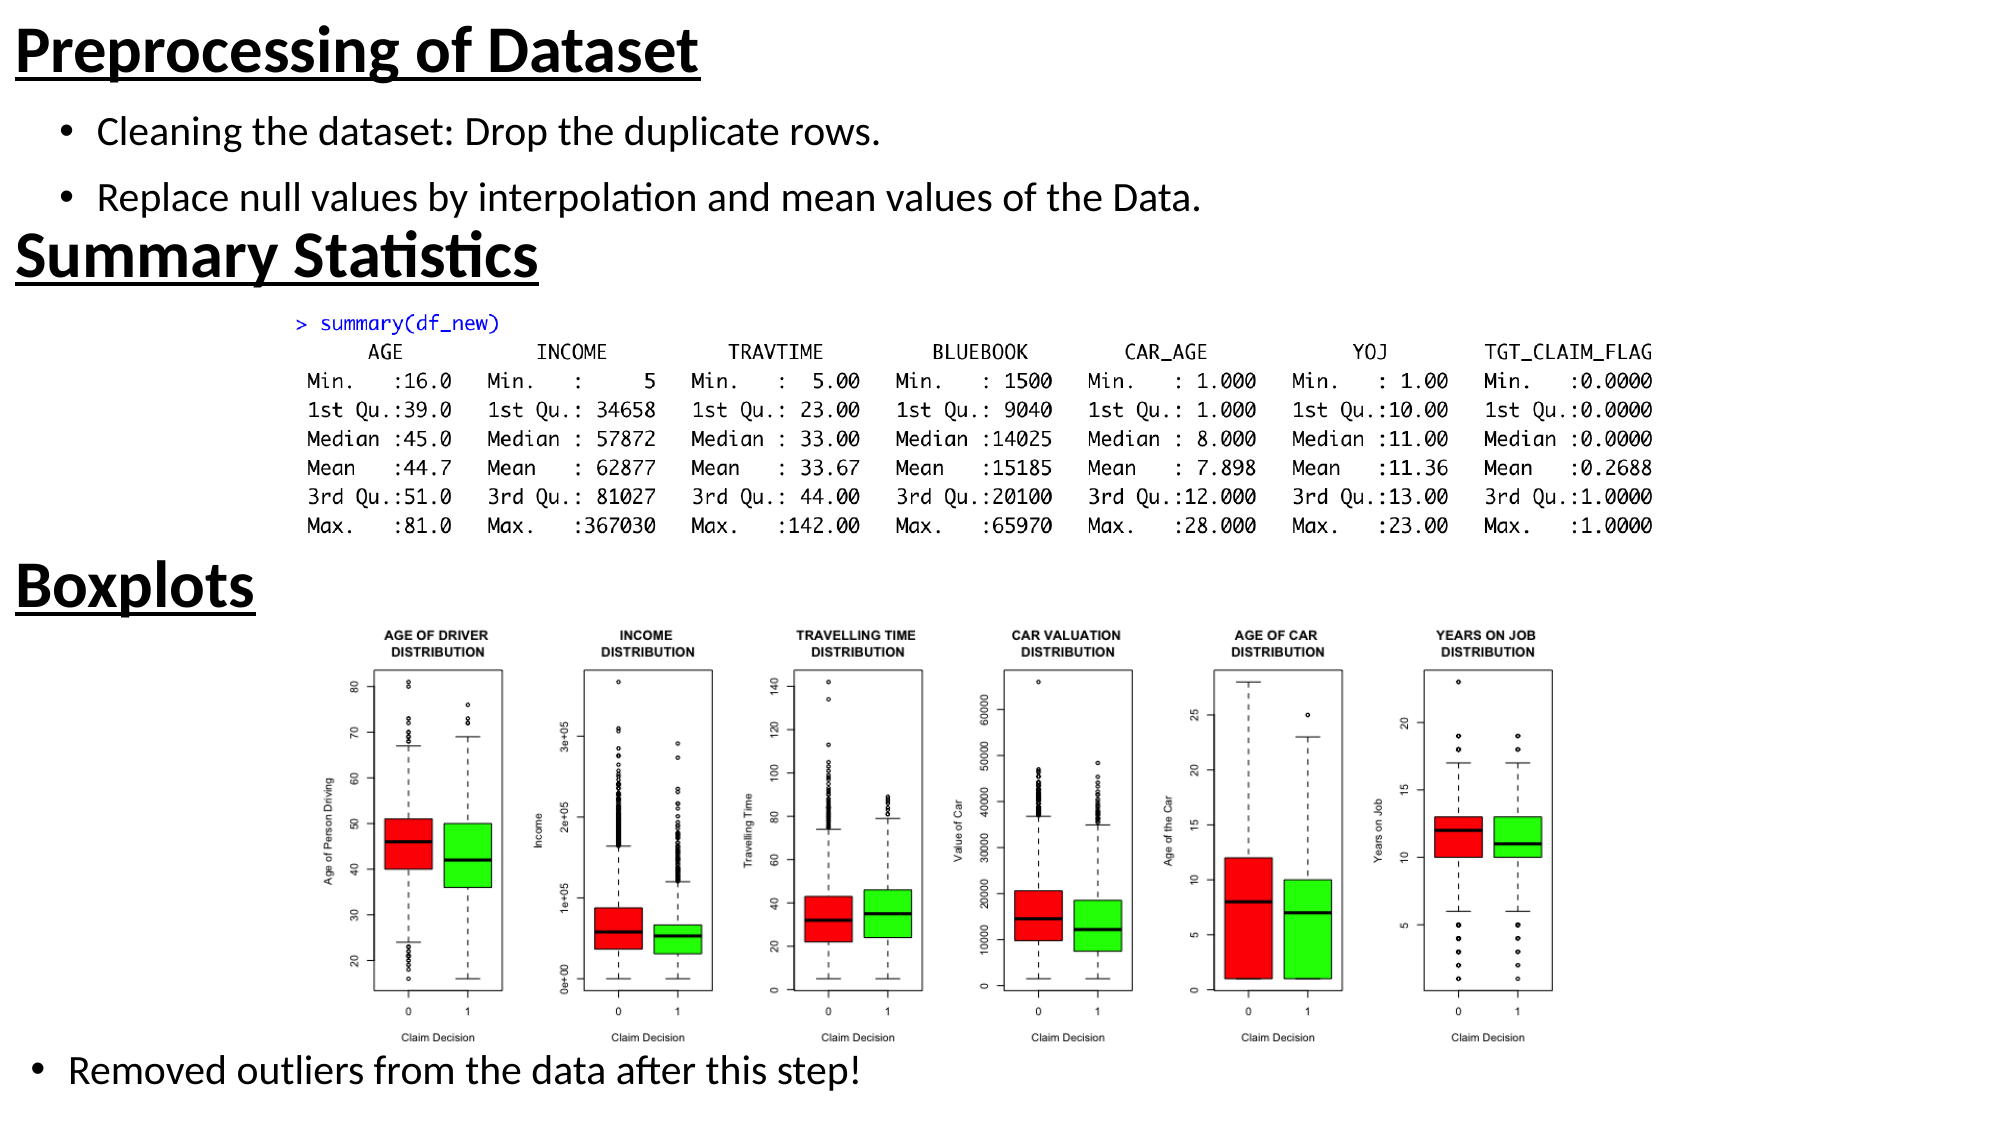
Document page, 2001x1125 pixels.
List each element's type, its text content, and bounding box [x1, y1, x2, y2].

text_box Boxplots [0, 534, 1725, 637]
title Preprocessing of Dataset [0, 0, 1725, 103]
picture [320, 615, 1580, 1058]
text_box Cleaning the dataset: Drop the duplicate rows. Replace null values by interpolation and mean values of the Data. [44, 102, 1913, 235]
picture [288, 312, 1669, 540]
text_box Removed outliers from the data after this step! [15, 1041, 1885, 1125]
text_box Summary Statistics [0, 204, 1725, 307]
